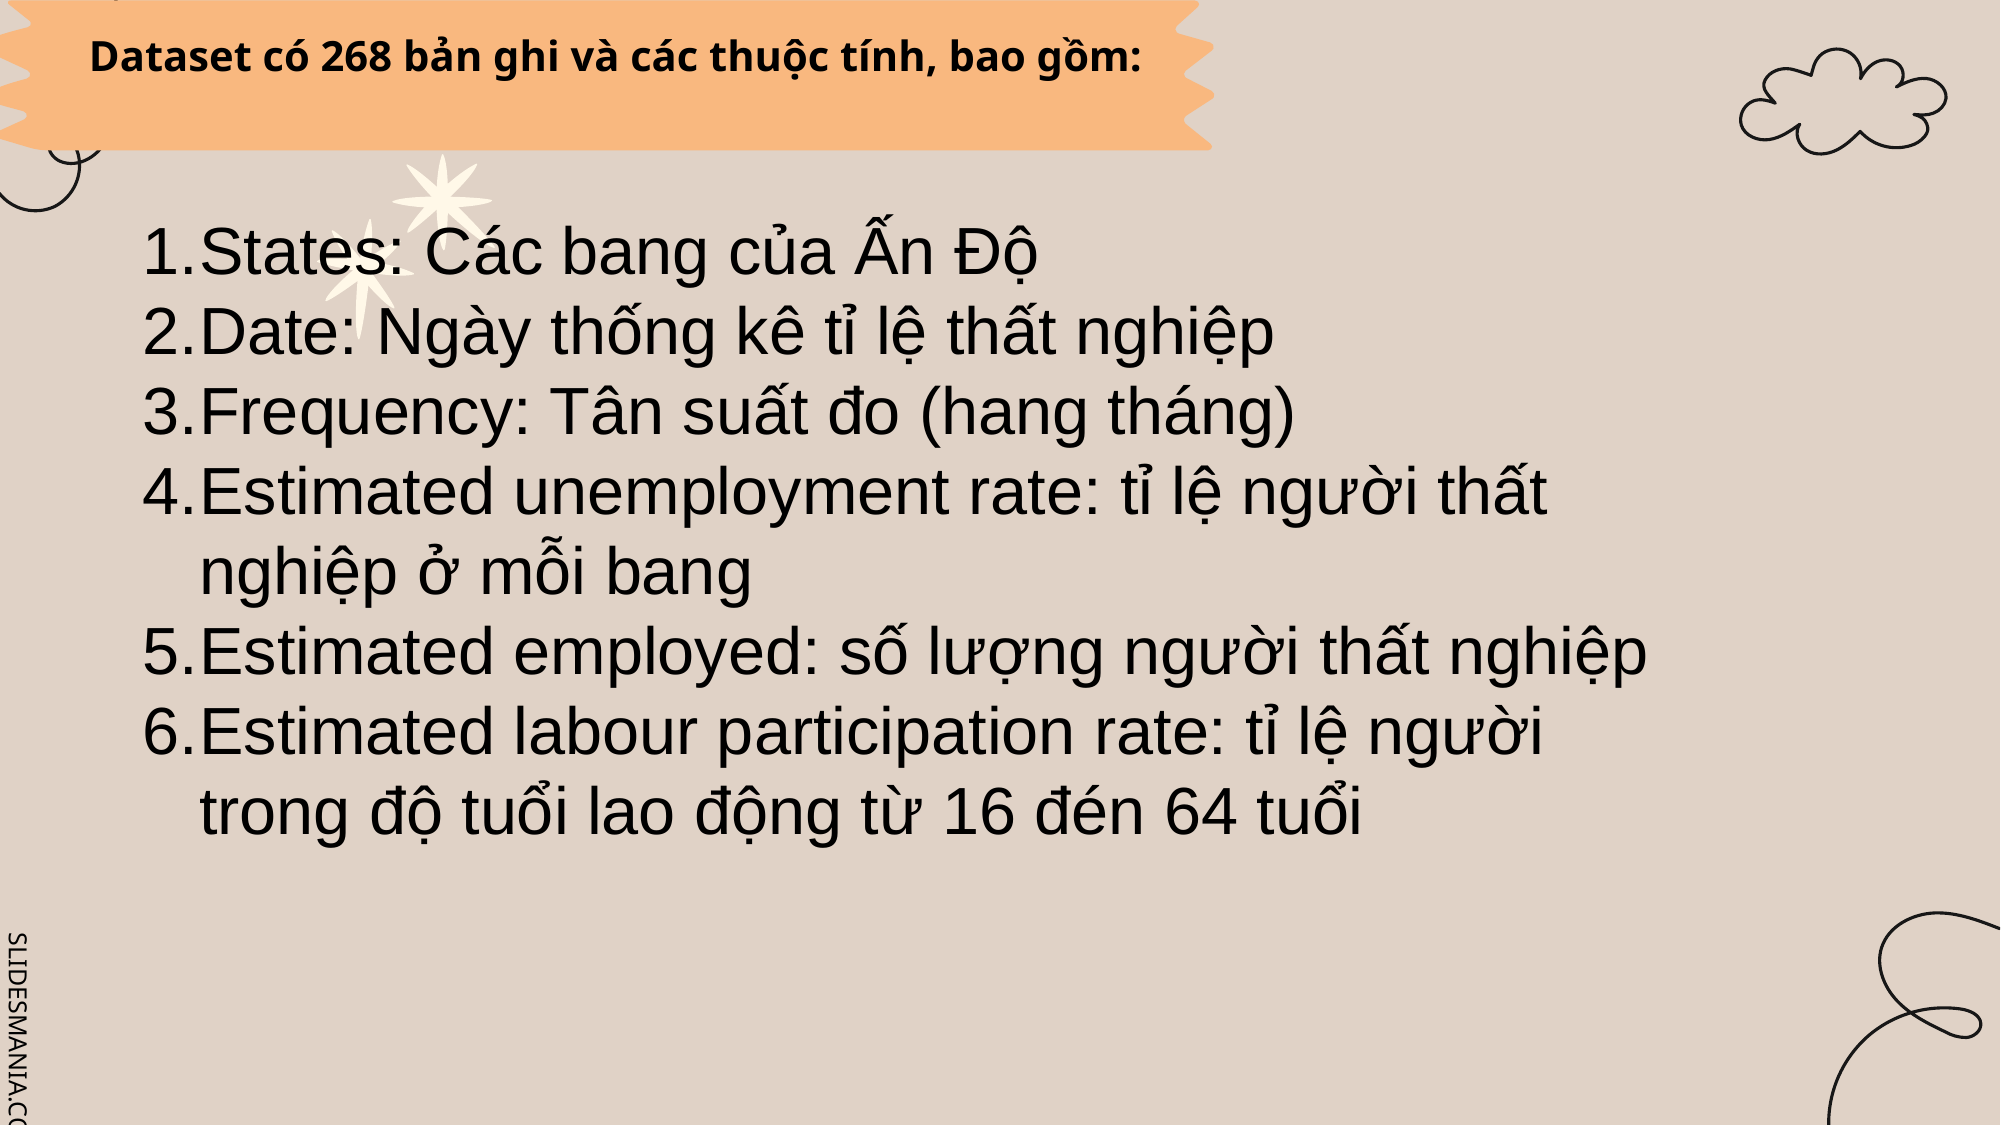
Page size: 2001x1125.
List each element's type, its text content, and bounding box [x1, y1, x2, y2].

text_box [0, 0, 1215, 151]
text_box States: Các bang của Ấn Độ Date: Ngày thống kê tỉ lệ thất nghiệp Frequency: Tân suất đo (hang tháng) Estimated unemployment rate: tỉ lệ người thất nghiệp ở mỗi bang Estimated employed: số lượng người thất nghiệp Estimated labour participation rate: tỉ lệ người trong độ tuổi lao động từ 16 đén 64 tuổi [128, 200, 1677, 855]
text_box Dataset có 268 bản ghi và các thuộc tính, bao gồm: [74, 21, 1158, 177]
